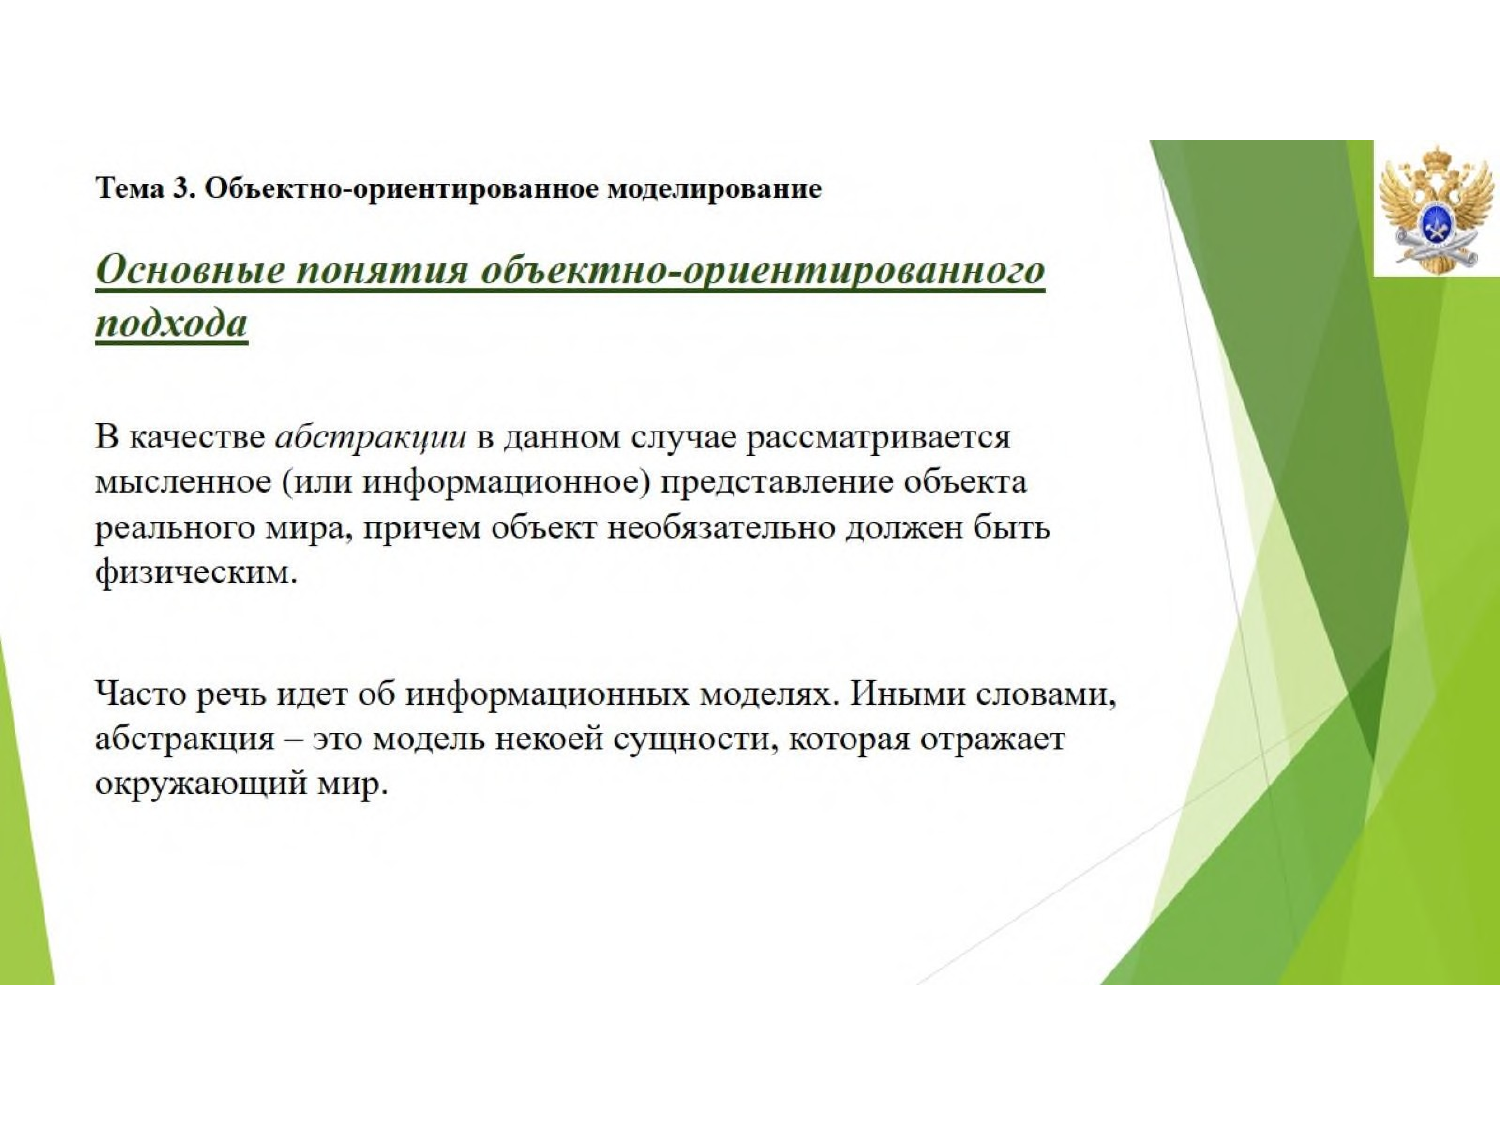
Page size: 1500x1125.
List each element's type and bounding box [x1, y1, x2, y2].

picture [0, 140, 1500, 985]
